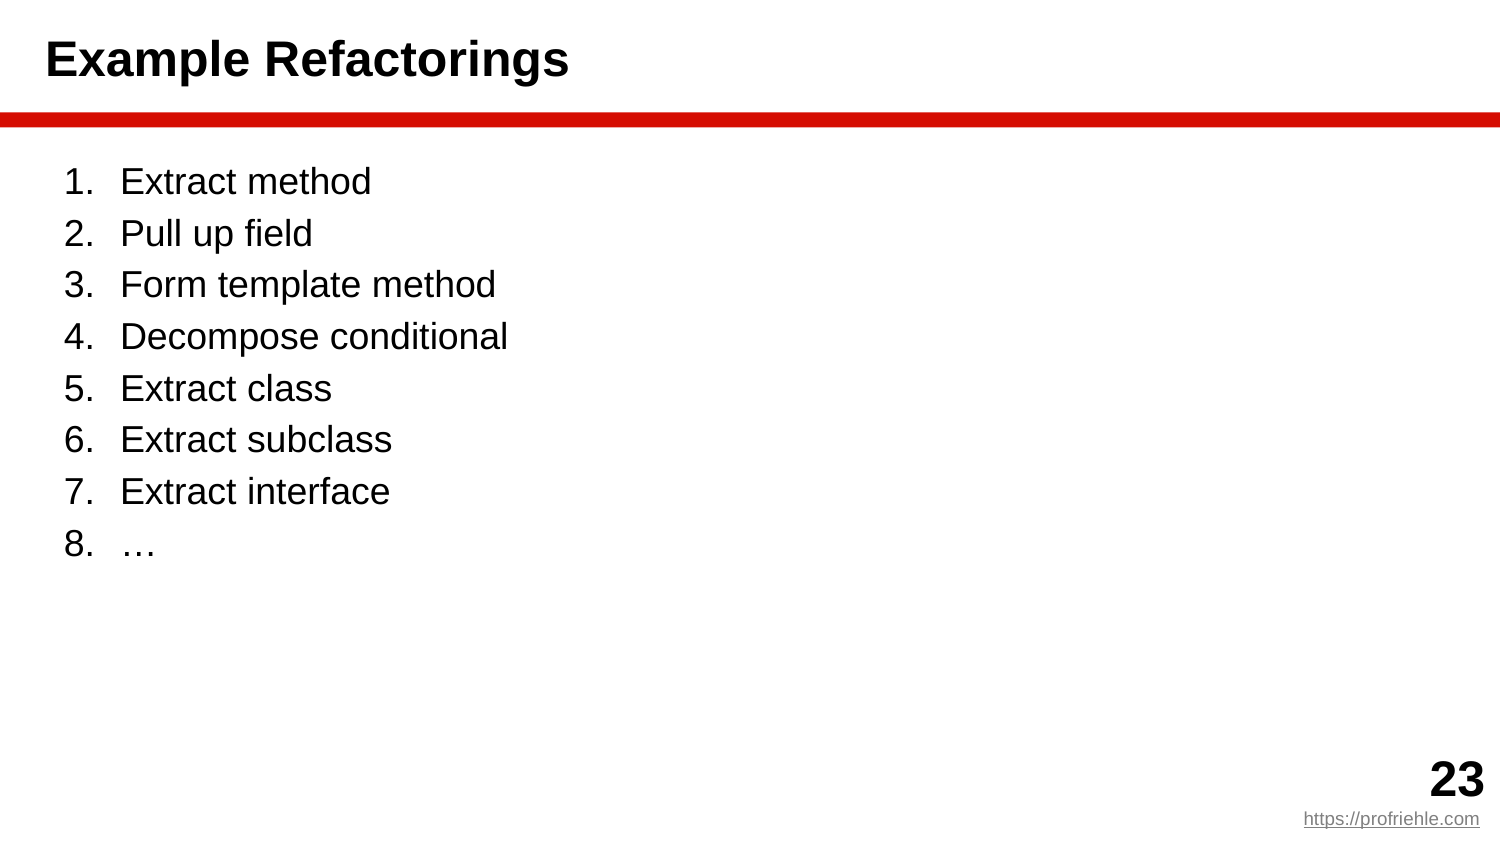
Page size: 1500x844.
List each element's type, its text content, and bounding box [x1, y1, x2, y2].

list Extract method Pull up field Form template method Decompose conditional Extract class Extract subclass Extract interface … [45, 150, 1455, 825]
slide_number ‹#› https://profriehle.com [1200, 724, 1500, 844]
title Example Refactorings [0, 0, 1500, 113]
